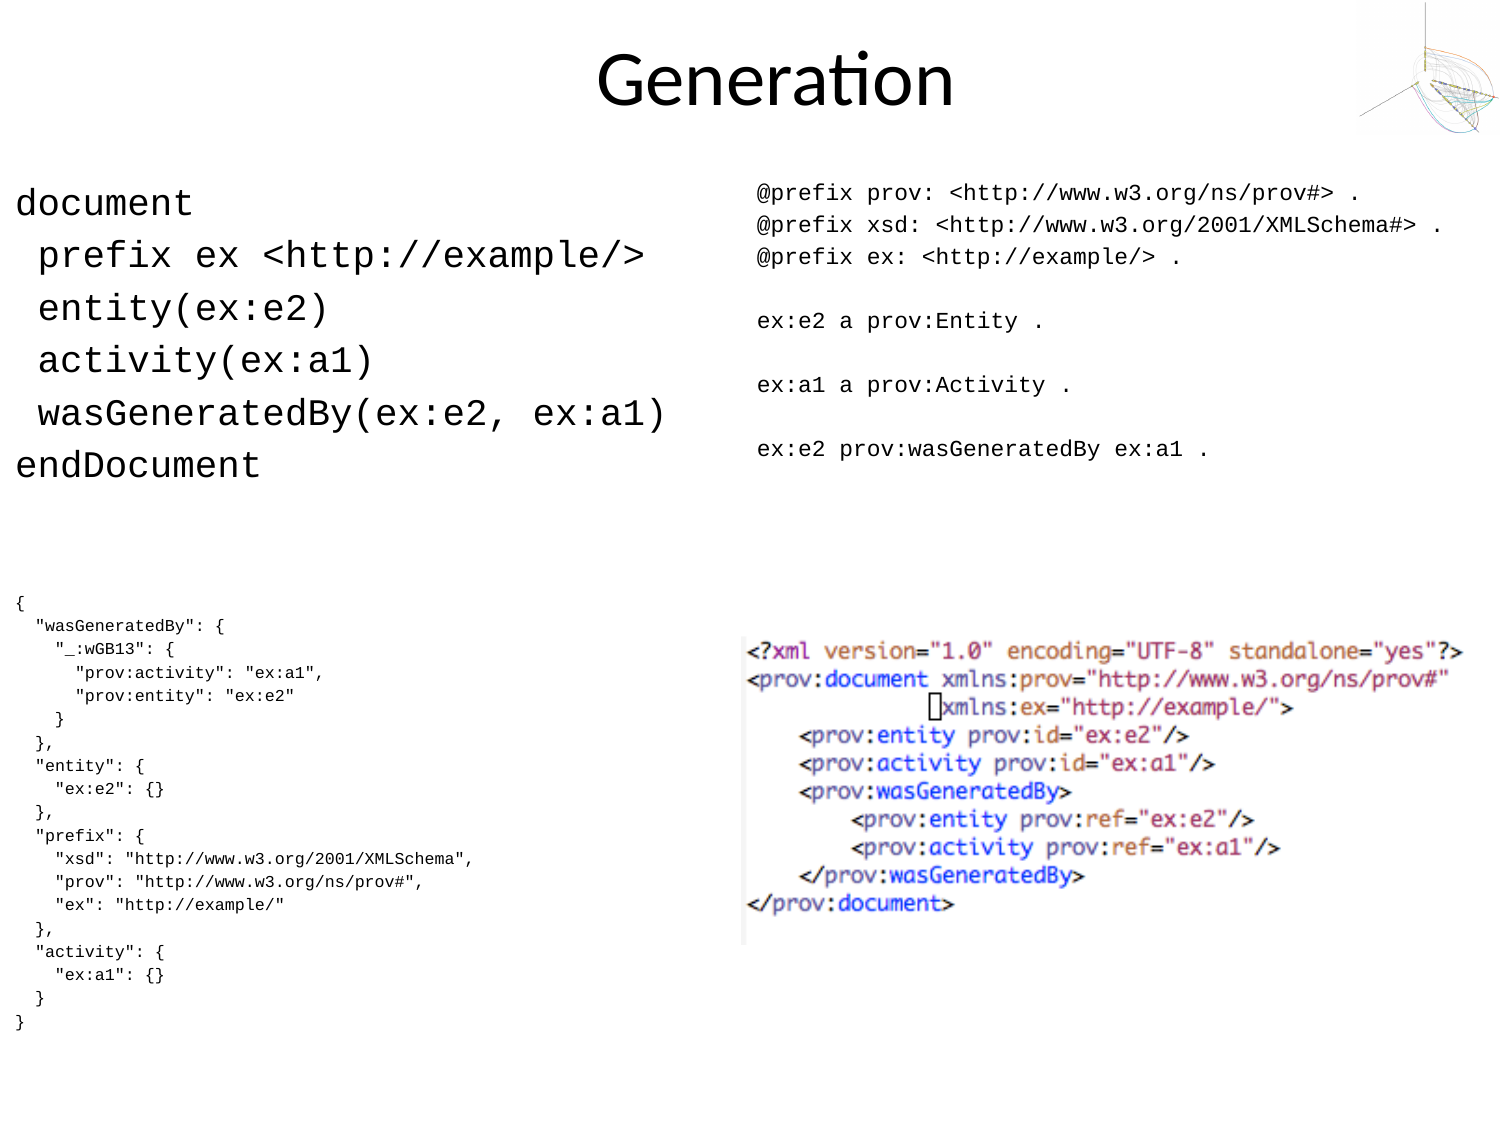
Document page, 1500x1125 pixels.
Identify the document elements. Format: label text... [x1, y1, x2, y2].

list document prefix ex <http://example/> entity(ex:e2) activity(ex:a1) wasGeneratedBy(ex:e2, ex:a1) endDocument [0, 169, 741, 581]
list @prefix prov: <http://www.w3.org/ns/prov#> . @prefix xsd: <http://www.w3.org/2001/XMLSchema#> . @prefix ex: <http://example/> . ex:e2 a prov:Entity . ex:a1 a prov:Activity . ex:e2 prov:wasGeneratedBy ex:a1 . [741, 169, 1484, 581]
picture [1356, 0, 1500, 135]
list { "wasGeneratedBy": { "_:wGB13": { "prov:activity": "ex:a1", "prov:entity": "ex:e2" } }, "entity": { "ex:e2": {} }, "prefix": { "xsd": "http://www.w3.org/2001/XMLSchema", "prov": "http://www.w3.org/ns/prov#", "ex": "http://example/" }, "activity": { "ex:a1": {} } } [0, 584, 740, 995]
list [741, 584, 1485, 996]
title Generation [169, 19, 1382, 129]
